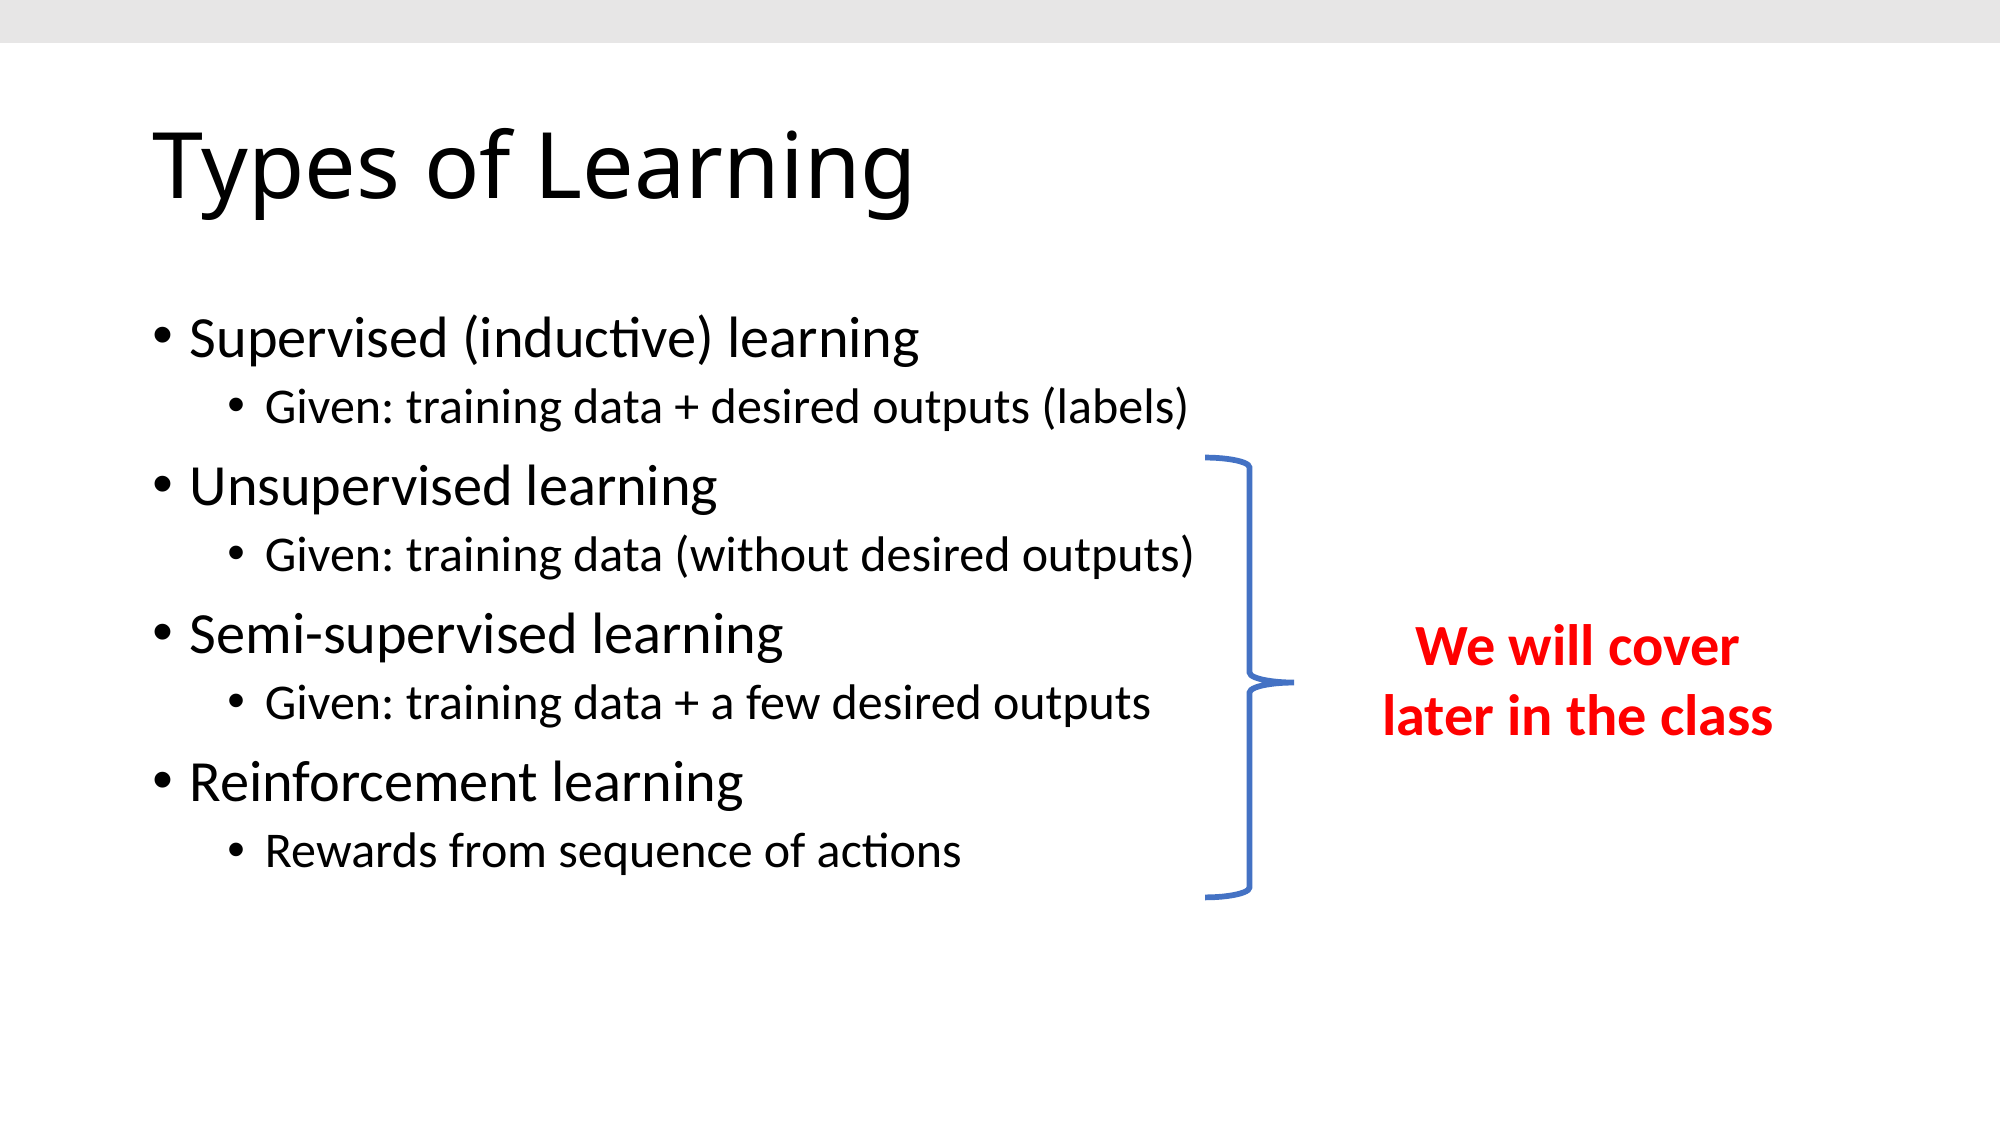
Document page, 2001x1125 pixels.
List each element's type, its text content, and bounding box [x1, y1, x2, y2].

text_box We will cover later in the class [1341, 599, 1815, 754]
text_box [0, 0, 2000, 44]
text_box [1205, 457, 1295, 898]
title Types of Learning [137, 59, 1863, 278]
list Supervised (inductive) learning Given: training data + desired outputs (labels) Unsupervised learning Given: training data (without desired outputs) Semi-supervised learning Given: training data + a few desired outputs Reinforcement learning Rewards from sequence of actions [137, 299, 1863, 1014]
